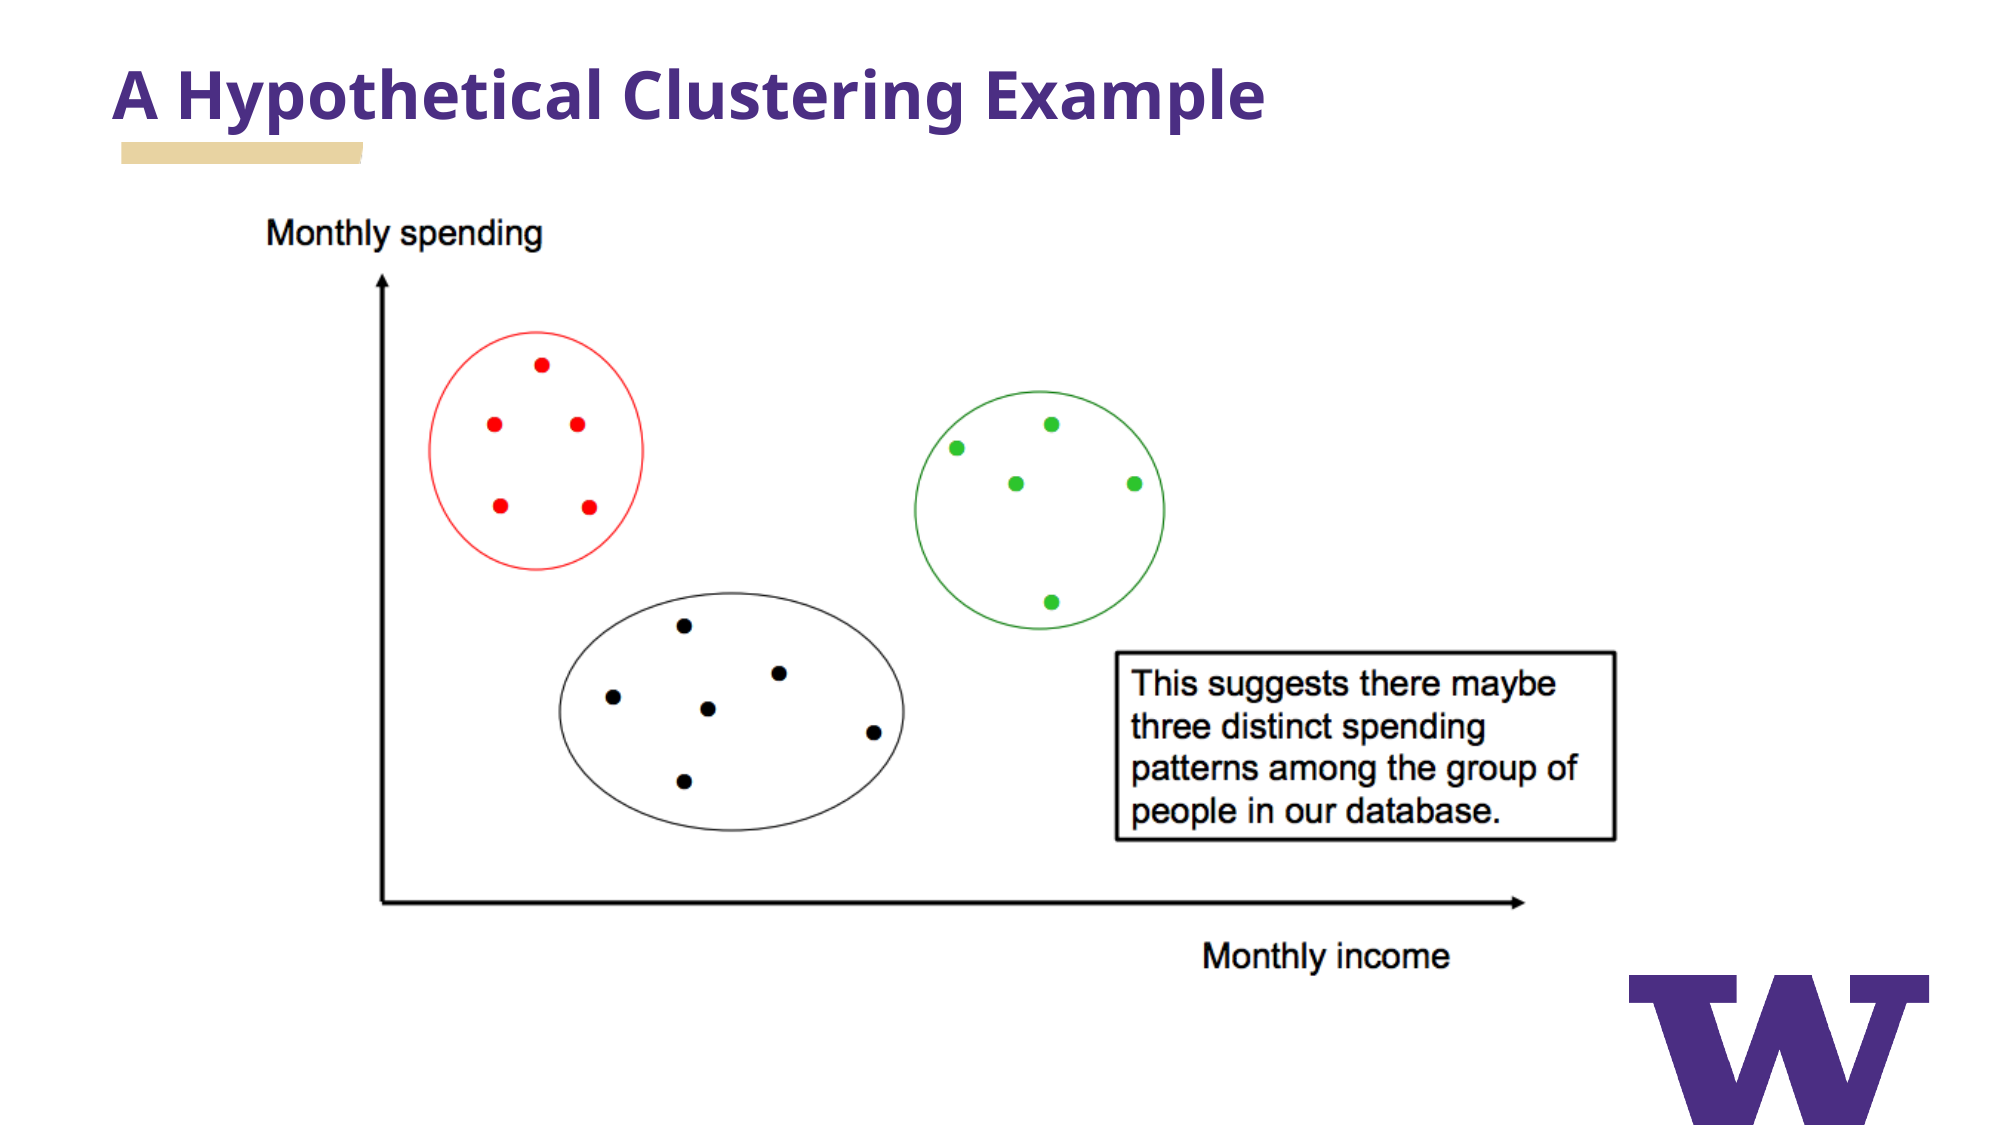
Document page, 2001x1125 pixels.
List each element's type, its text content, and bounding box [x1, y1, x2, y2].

picture [252, 189, 1628, 1007]
title A Hypothetical Clustering Example [97, 17, 1891, 141]
picture [1629, 975, 1930, 1125]
